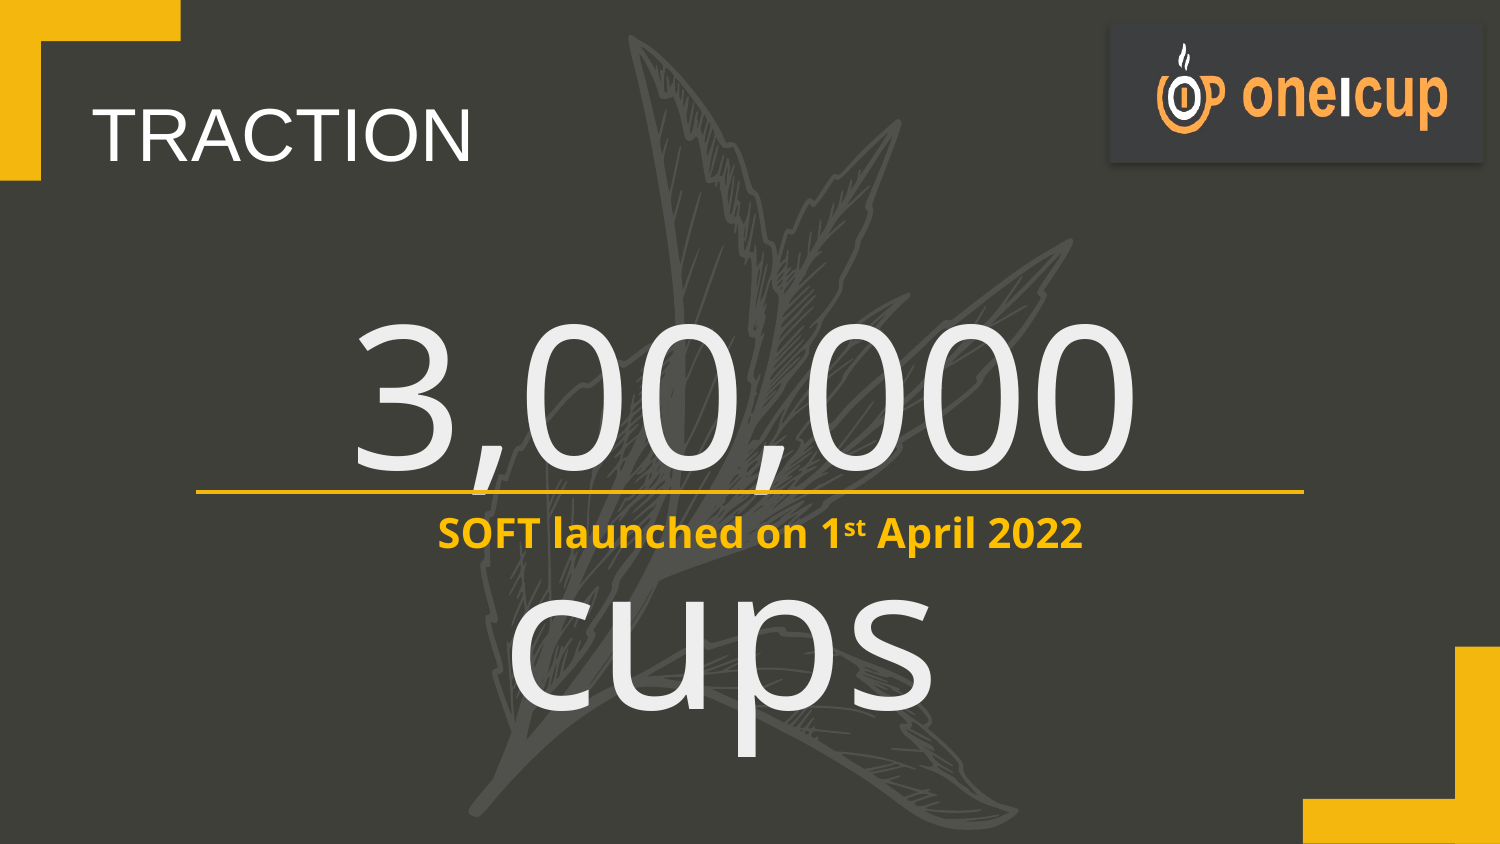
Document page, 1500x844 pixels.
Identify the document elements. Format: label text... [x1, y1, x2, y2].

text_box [0, 0, 181, 181]
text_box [1302, 646, 1500, 844]
list SOFT launched on 1st April 2022 [51, 492, 1449, 706]
text_box TRACTION [185, 79, 841, 184]
title 3,00,000 cups [41, 206, 1400, 765]
picture [1110, 23, 1483, 163]
